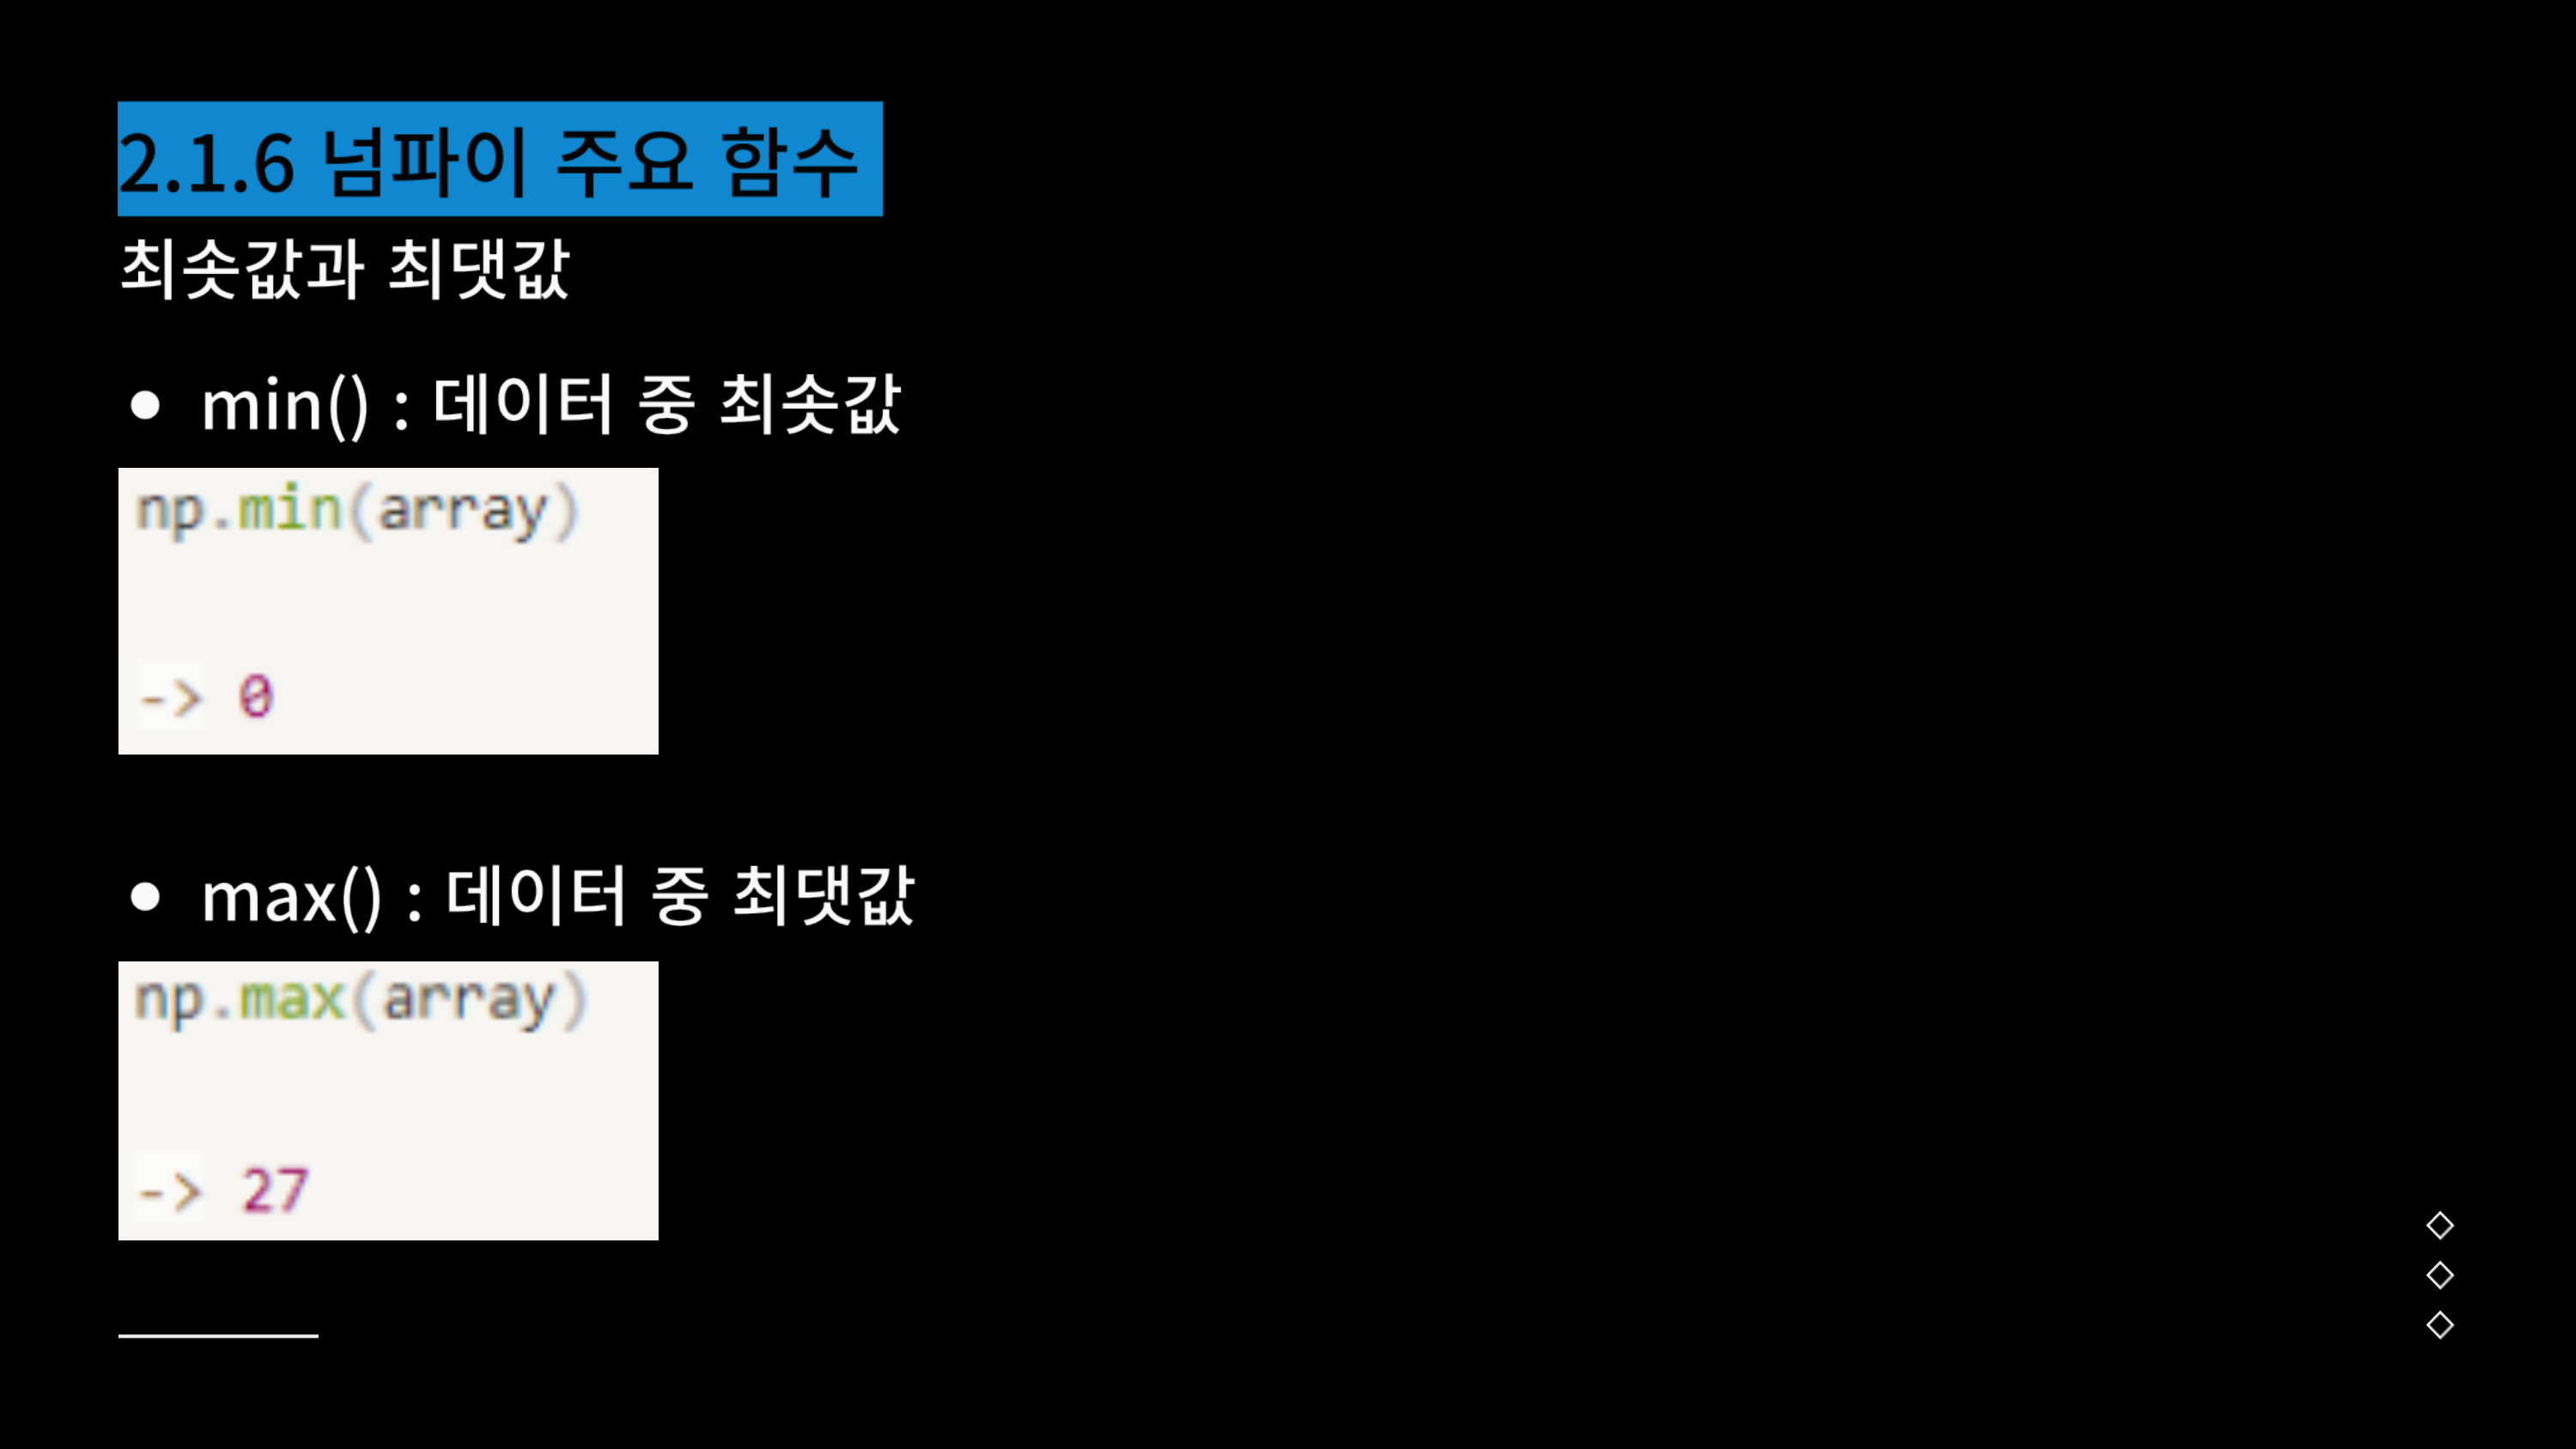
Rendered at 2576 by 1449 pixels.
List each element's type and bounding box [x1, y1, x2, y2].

text_box [118, 1016, 659, 1241]
picture [88, 78, 981, 518]
text_box [2425, 1210, 2455, 1340]
picture [88, 822, 994, 1009]
text_box [118, 1329, 319, 1344]
text_box [118, 524, 659, 755]
